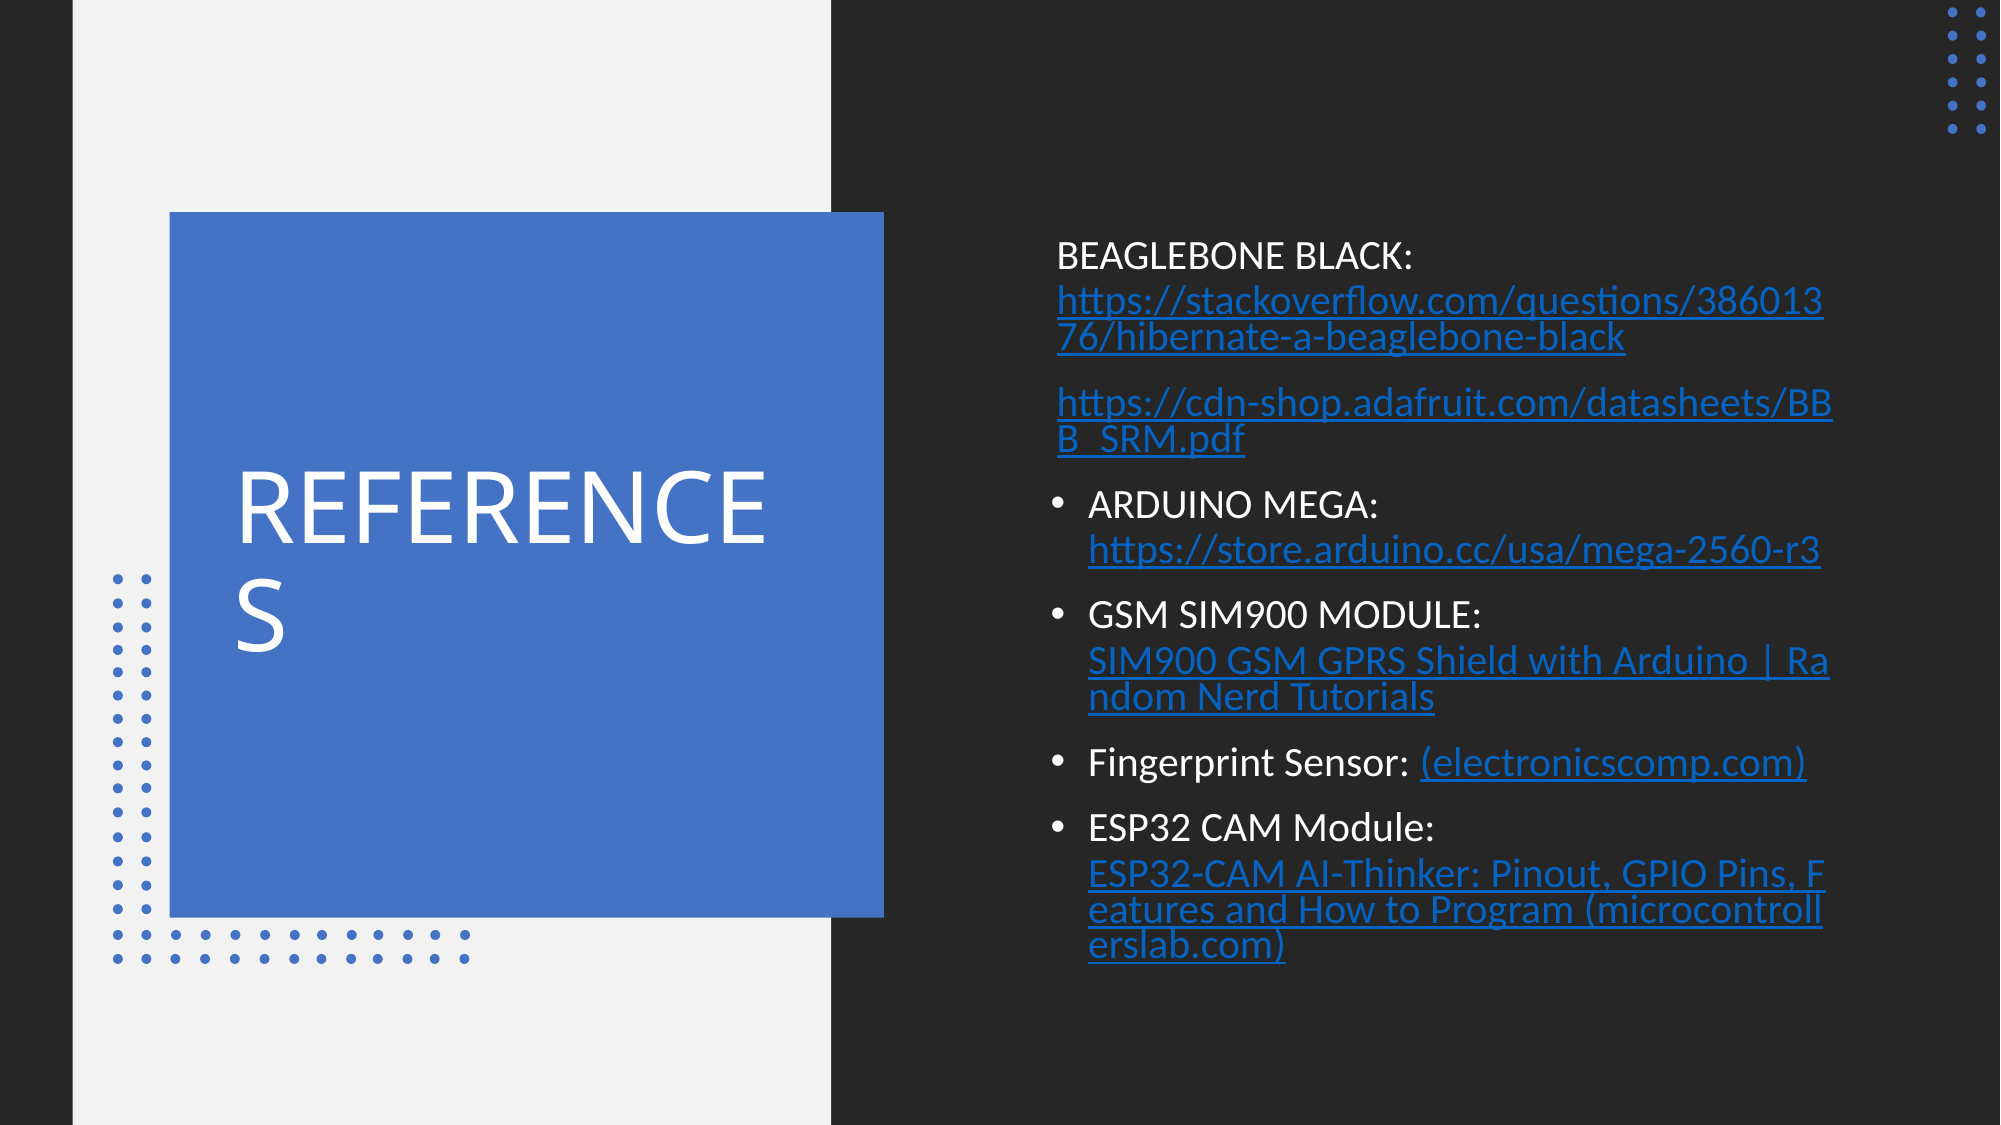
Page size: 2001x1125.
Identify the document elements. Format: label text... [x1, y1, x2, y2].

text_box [1947, 7, 1986, 134]
list BEAGLEBONE BLACK: https://stackoverflow.com/questions/38601376/hibernate-a-beaglebone-black https://cdn-shop.adafruit.com/datasheets/BBB_SRM.pdf ARDUINO MEGA: https://store.arduino.cc/usa/mega-2560-r3 GSM SIM900 MODULE: SIM900 GSM GPRS Shield with Arduino | Random Nerd Tutorials Fingerprint Sensor: (electronicscomp.com) ESP32 CAM Module: ESP32-CAM AI-Thinker: Pinout, GPIO Pins, Features and How to Program (microcontrollerslab.com) [1035, 77, 1857, 1067]
text_box [72, 0, 832, 1125]
text_box [169, 211, 885, 919]
title REFERENCES [218, 260, 834, 869]
text_box [832, 0, 2000, 1125]
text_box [112, 574, 470, 964]
text_box [0, 0, 72, 1125]
